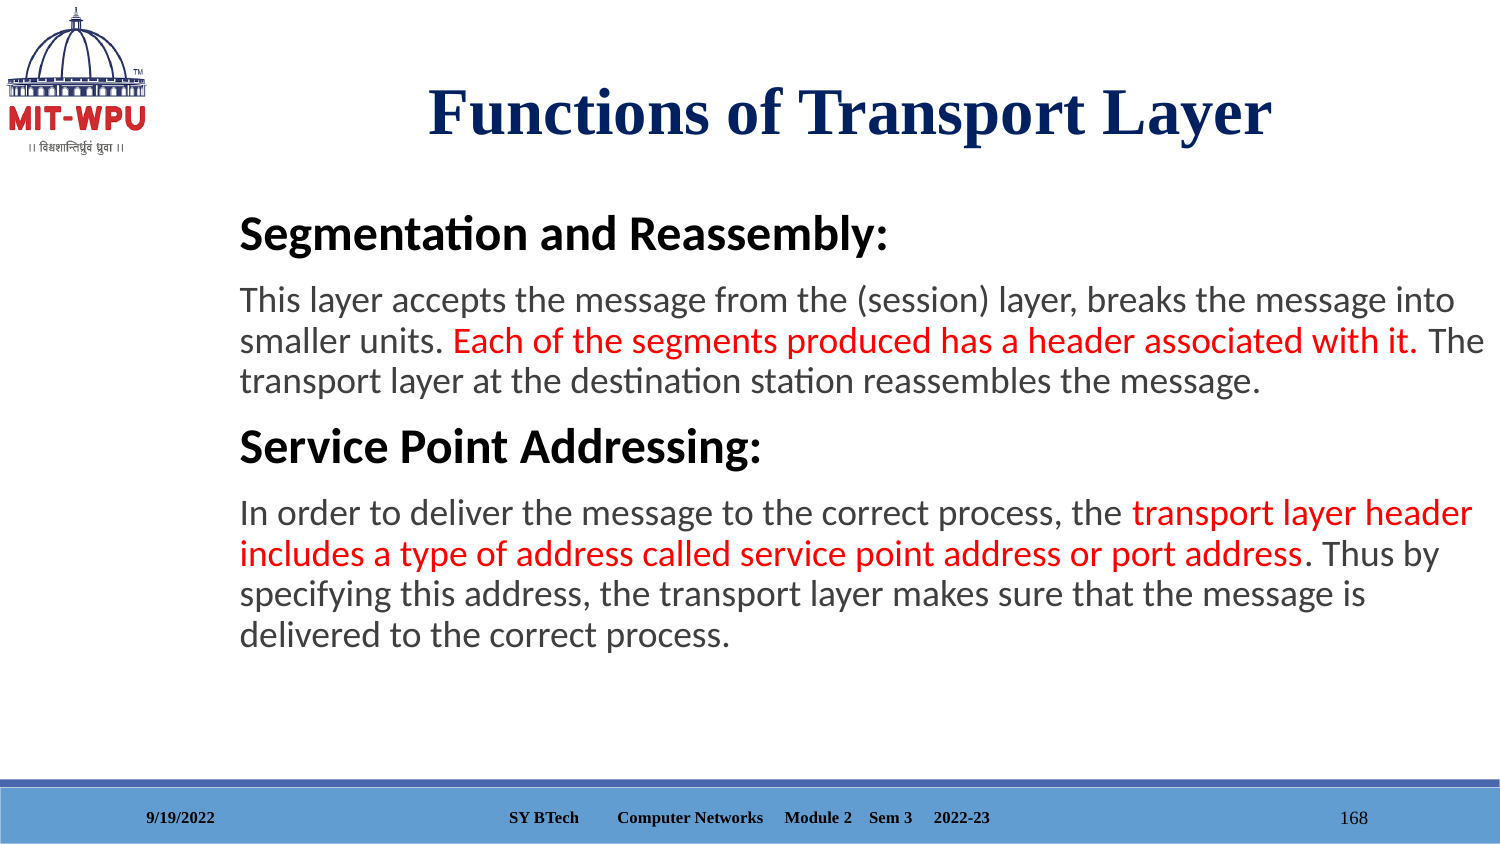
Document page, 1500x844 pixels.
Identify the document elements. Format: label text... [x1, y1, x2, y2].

title Functions of Transport Layer [417, 76, 1500, 154]
list Segmentation and Reassembly: This layer accepts the message from the (session) layer, breaks the message into smaller units. Each of the segments produced has a header associated with it. The transport layer at the destination station reassembles the message. Service Point Addressing: In order to deliver the message to the correct process, the transport layer header includes a type of address called service point address or port address. Thus by specifying this address, the transport layer makes sure that the message is delivered to the correct process. [164, 202, 1500, 640]
slide_number ‹#› [1218, 794, 1380, 840]
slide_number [135, 794, 440, 840]
footer SY BTech Computer Networks Module 2 Sem 3 2022-23 [453, 794, 1047, 840]
picture [6, 7, 164, 156]
